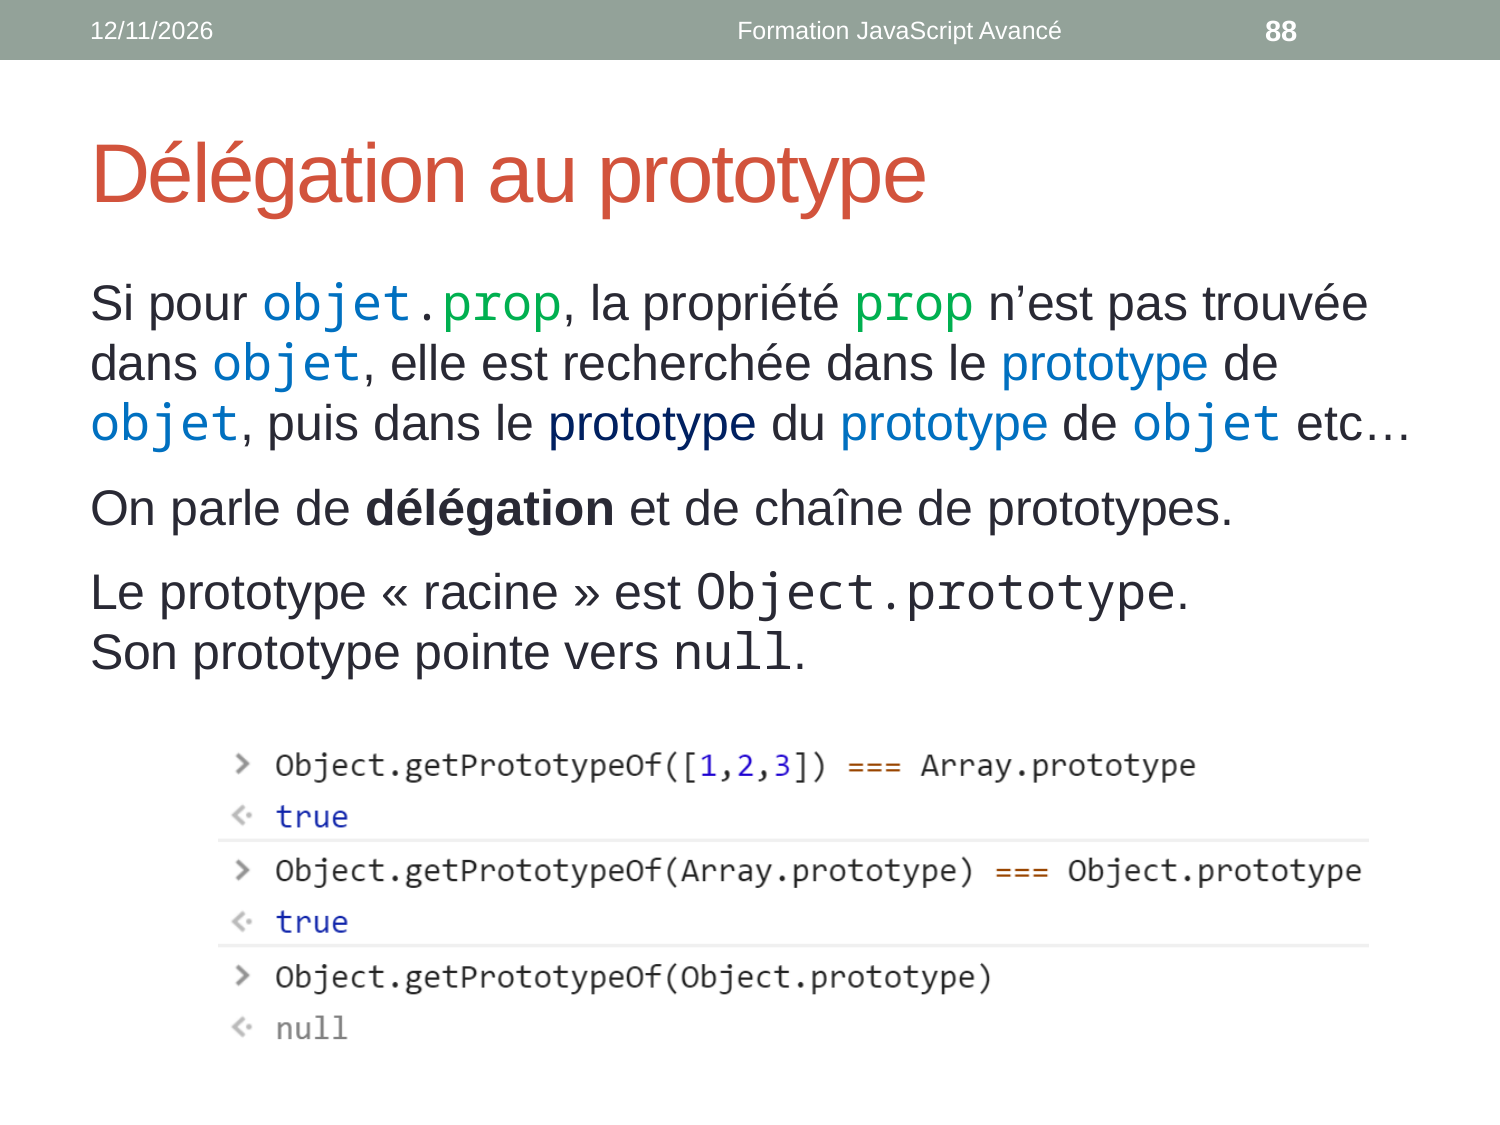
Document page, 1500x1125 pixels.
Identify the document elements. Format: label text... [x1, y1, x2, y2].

title Délégation au prototype [75, 87, 1425, 250]
footer Formation JavaScript Avancé [562, 3, 1238, 57]
picture [218, 739, 1369, 1048]
list Si pour objet.prop, la propriété prop n’est pas trouvée dans objet, elle est recherchée dans le prototype de objet, puis dans le prototype du prototype de objet etc… On parle de délégation et de chaîne de prototypes. Le prototype « racine » est Object.prototype. Son prototype pointe vers null. [75, 262, 1459, 1063]
slide_number 88 [1250, 3, 1425, 57]
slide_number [75, 3, 550, 57]
